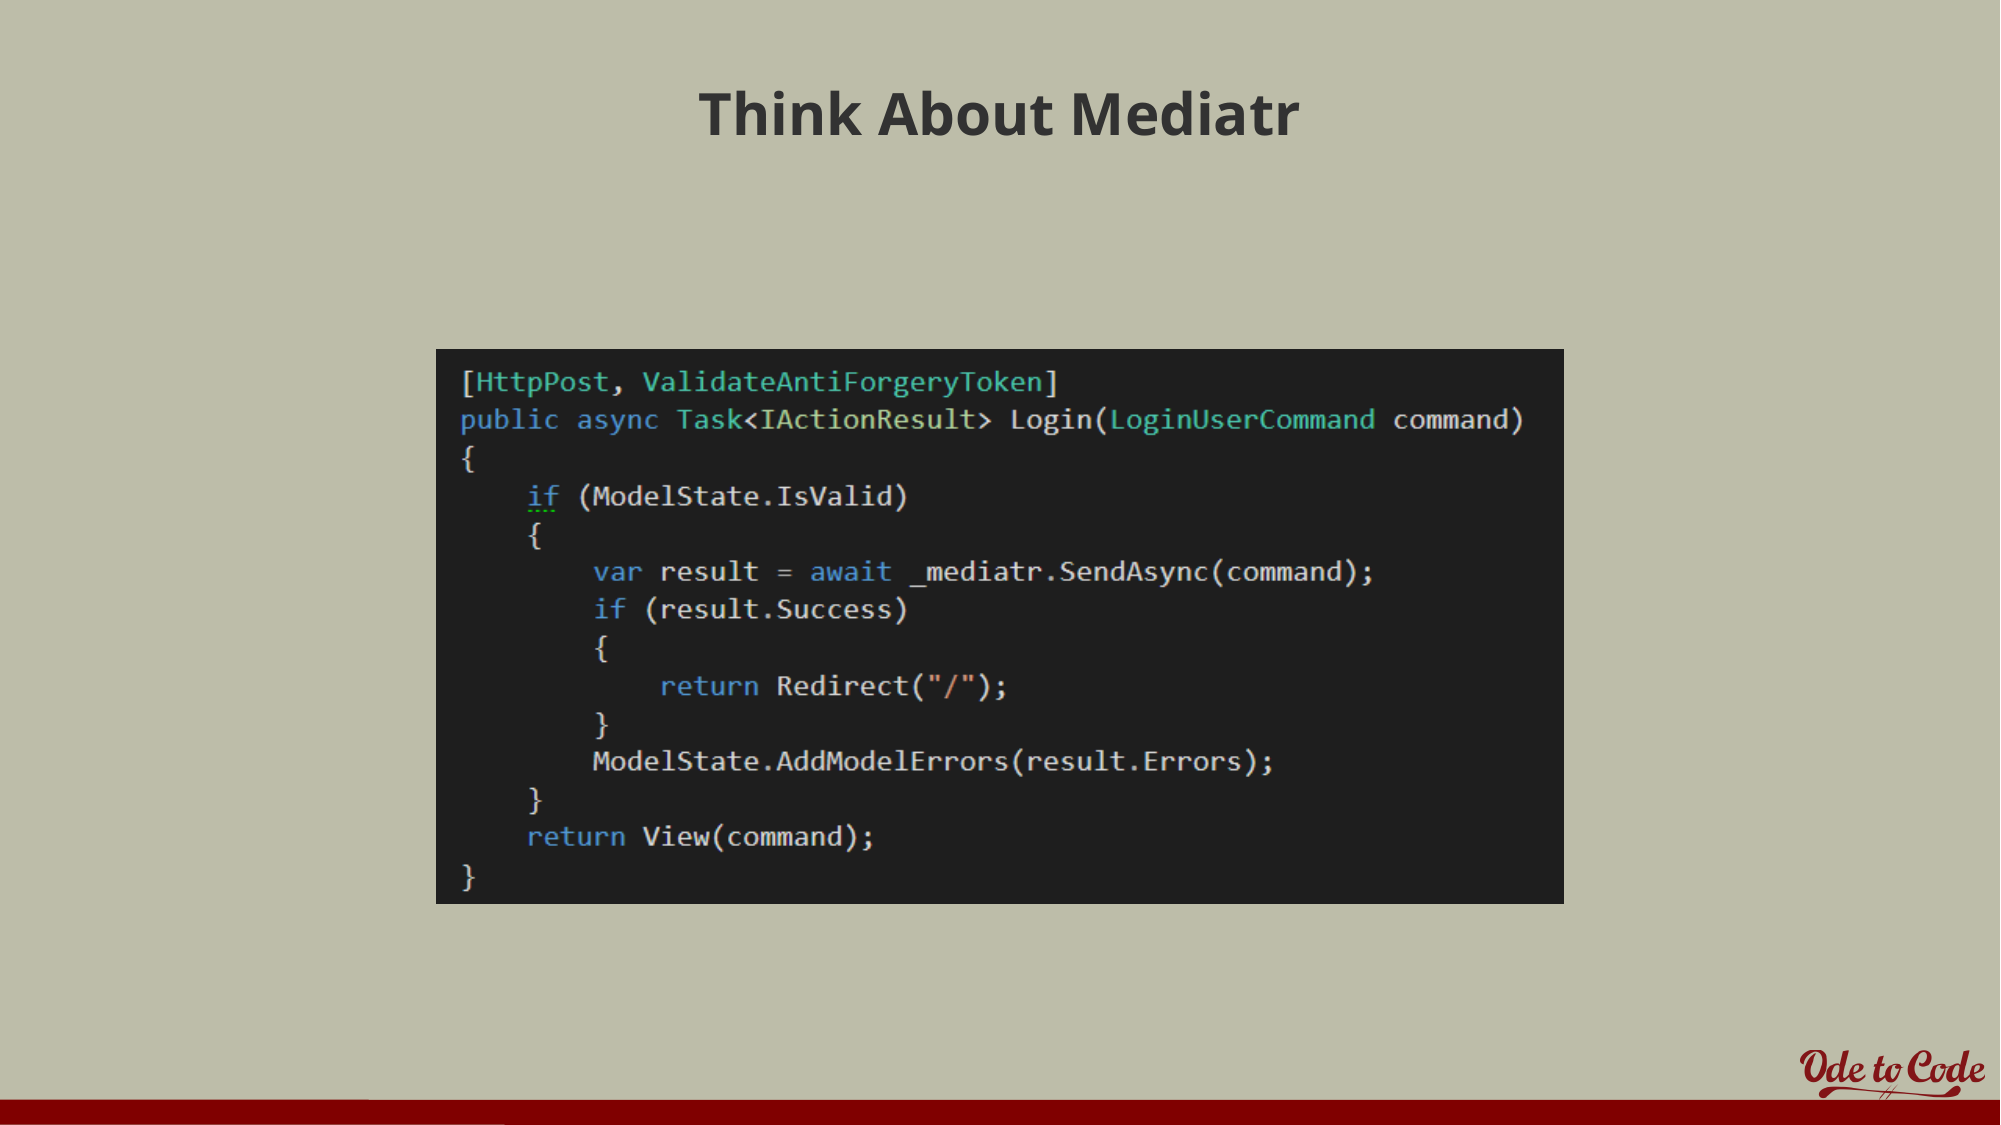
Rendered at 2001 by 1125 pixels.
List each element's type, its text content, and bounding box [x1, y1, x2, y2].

title Think About Mediatr [99, 49, 1901, 176]
picture [436, 349, 1564, 904]
picture [1800, 1050, 1985, 1100]
